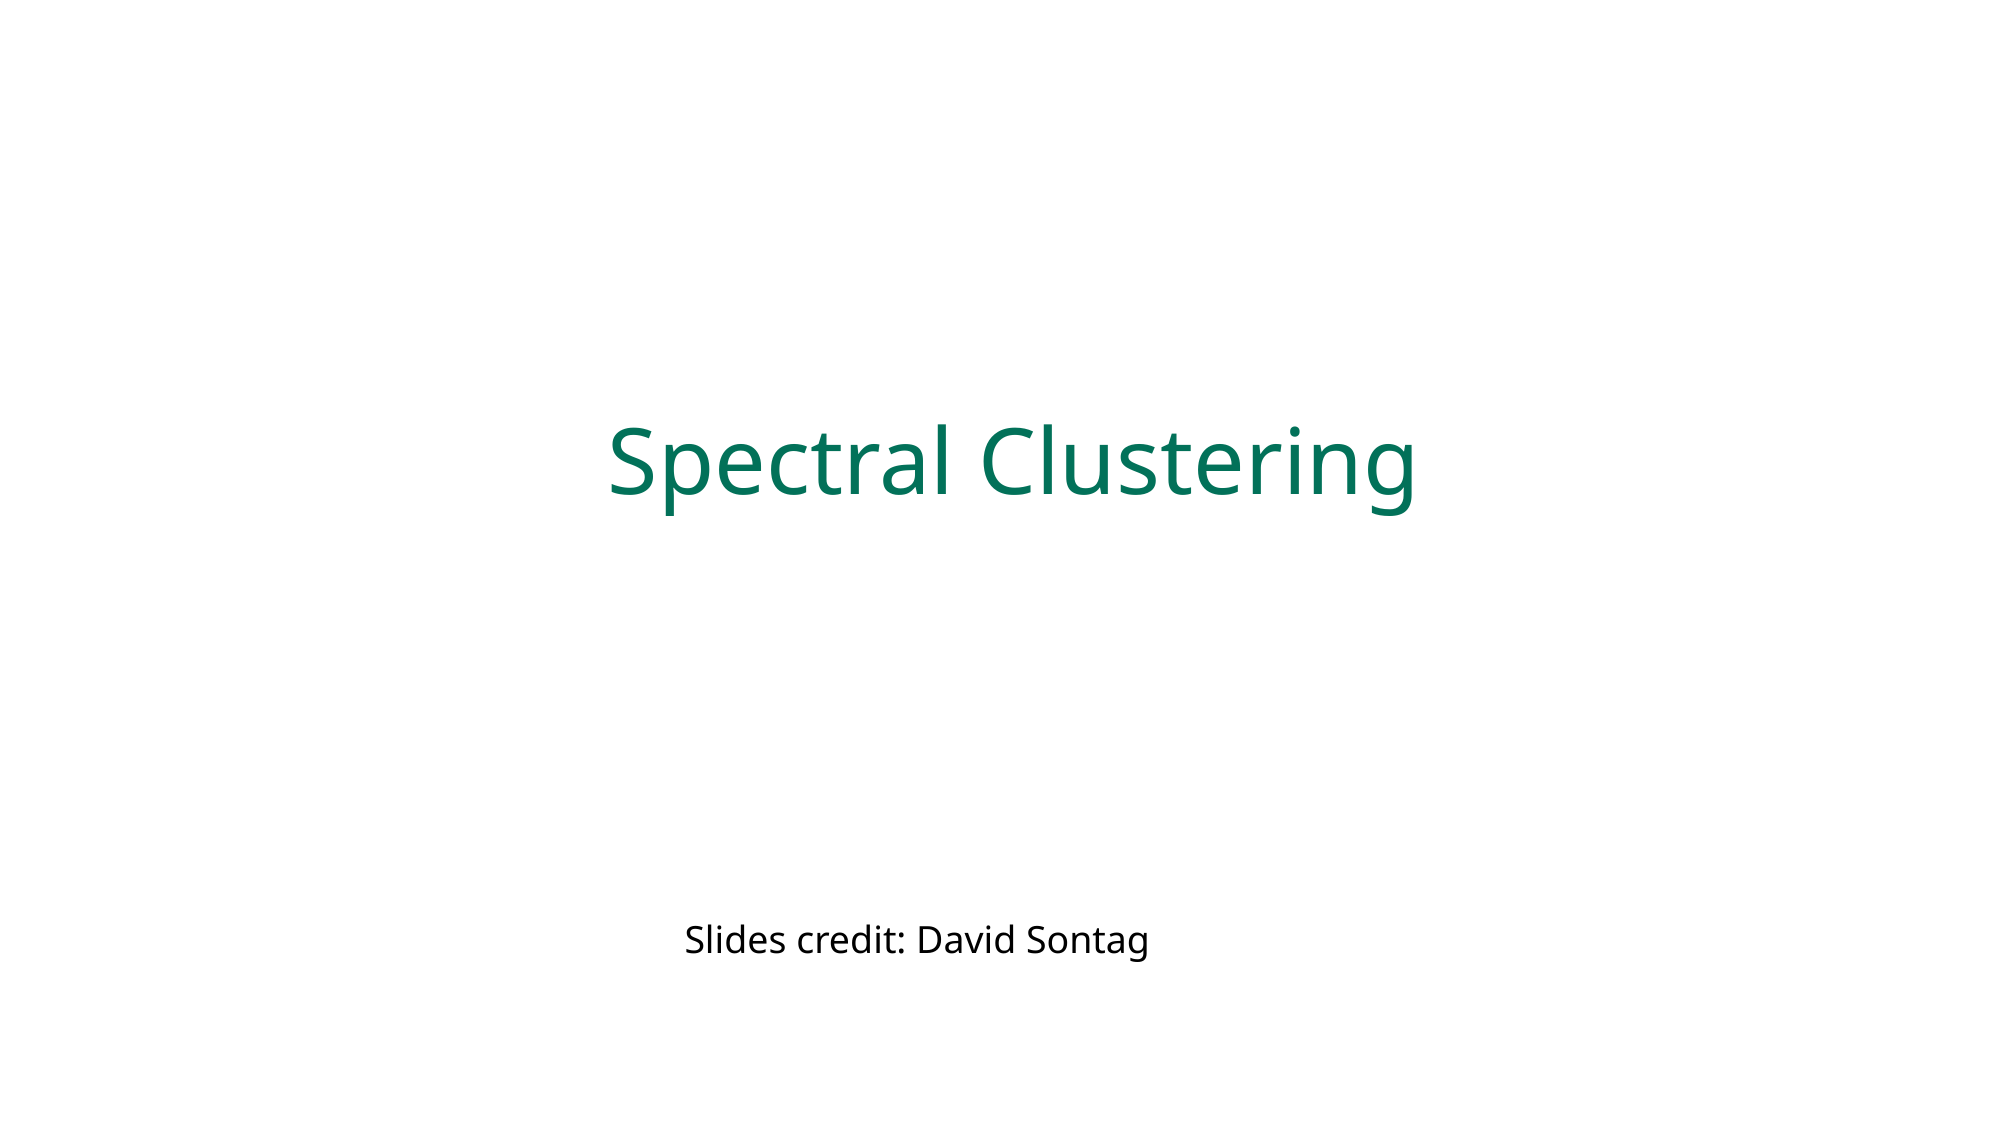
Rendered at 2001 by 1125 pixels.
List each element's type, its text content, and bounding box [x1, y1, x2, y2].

text_box Slides credit: David Sontag [669, 908, 1166, 968]
title Spectral Clustering [151, 404, 1877, 525]
